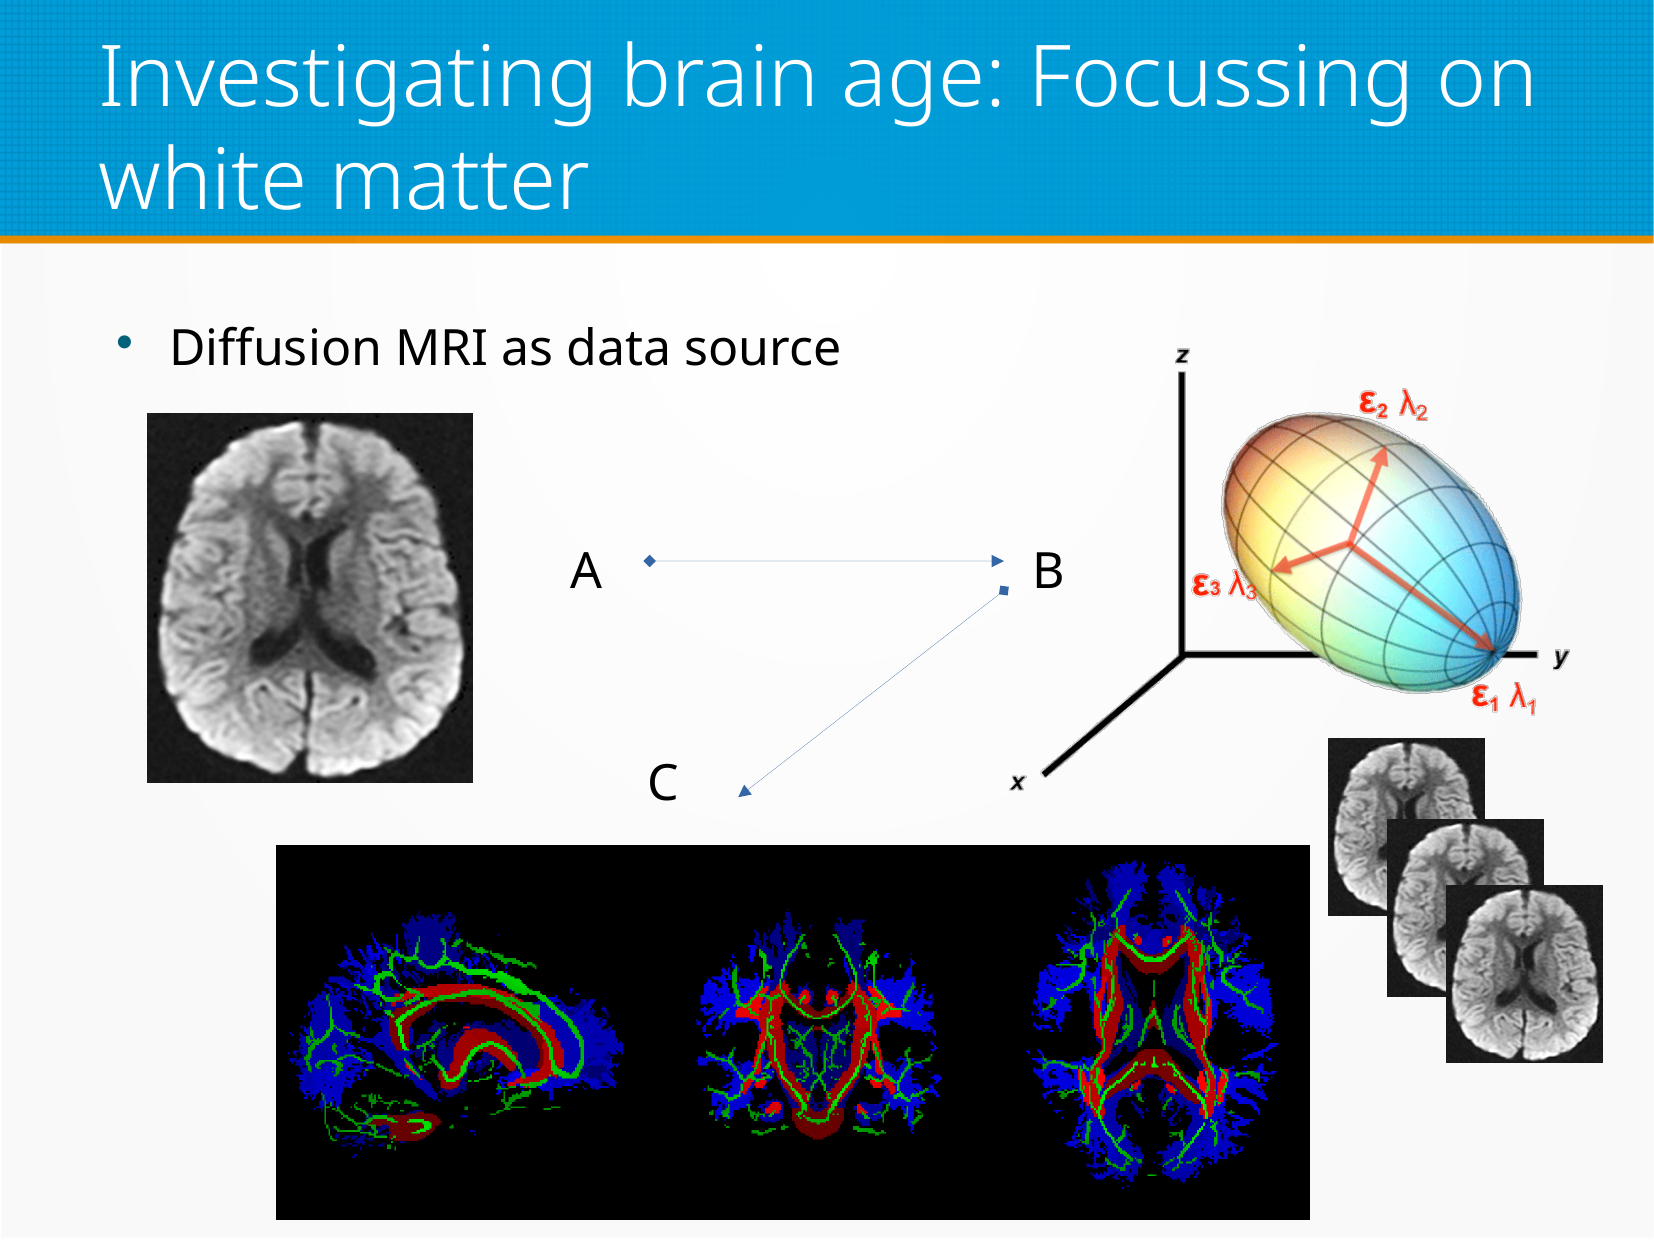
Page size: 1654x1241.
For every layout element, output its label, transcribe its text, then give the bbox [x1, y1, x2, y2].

picture [147, 413, 473, 783]
text_box Investigating brain age: Focussing on white matter [98, 19, 1654, 227]
text_box [738, 585, 1003, 798]
text_box [643, 554, 1003, 568]
list Diffusion MRI as data source [98, 315, 1654, 1240]
picture [275, 845, 1310, 1220]
picture [0, 236, 1654, 1241]
text_box A [555, 531, 620, 605]
text_box C [632, 742, 697, 816]
